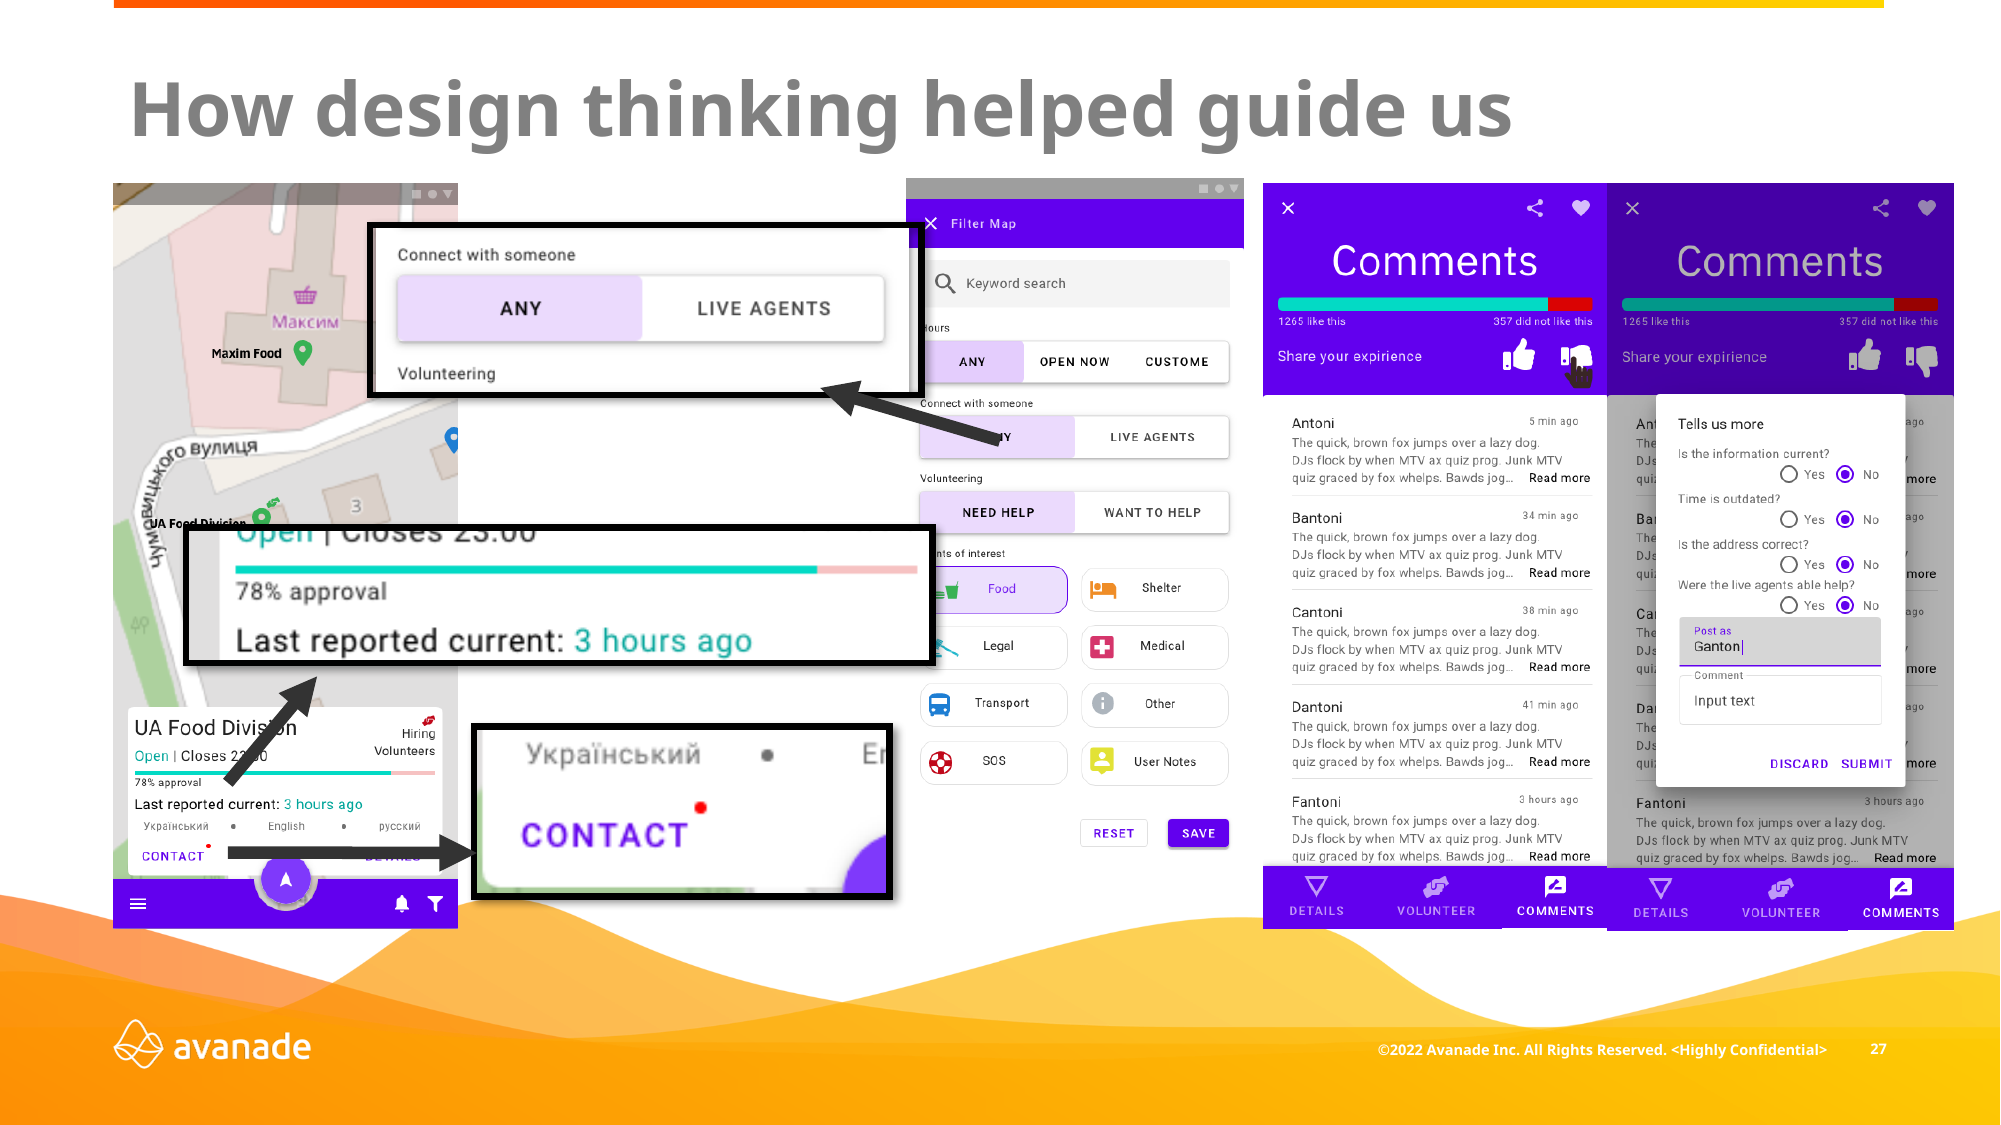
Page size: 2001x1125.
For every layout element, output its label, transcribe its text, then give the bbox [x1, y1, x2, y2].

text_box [227, 676, 318, 783]
picture [0, 145, 2000, 1125]
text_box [820, 387, 1000, 441]
title How design thinking helped guide us [113, 64, 1883, 228]
